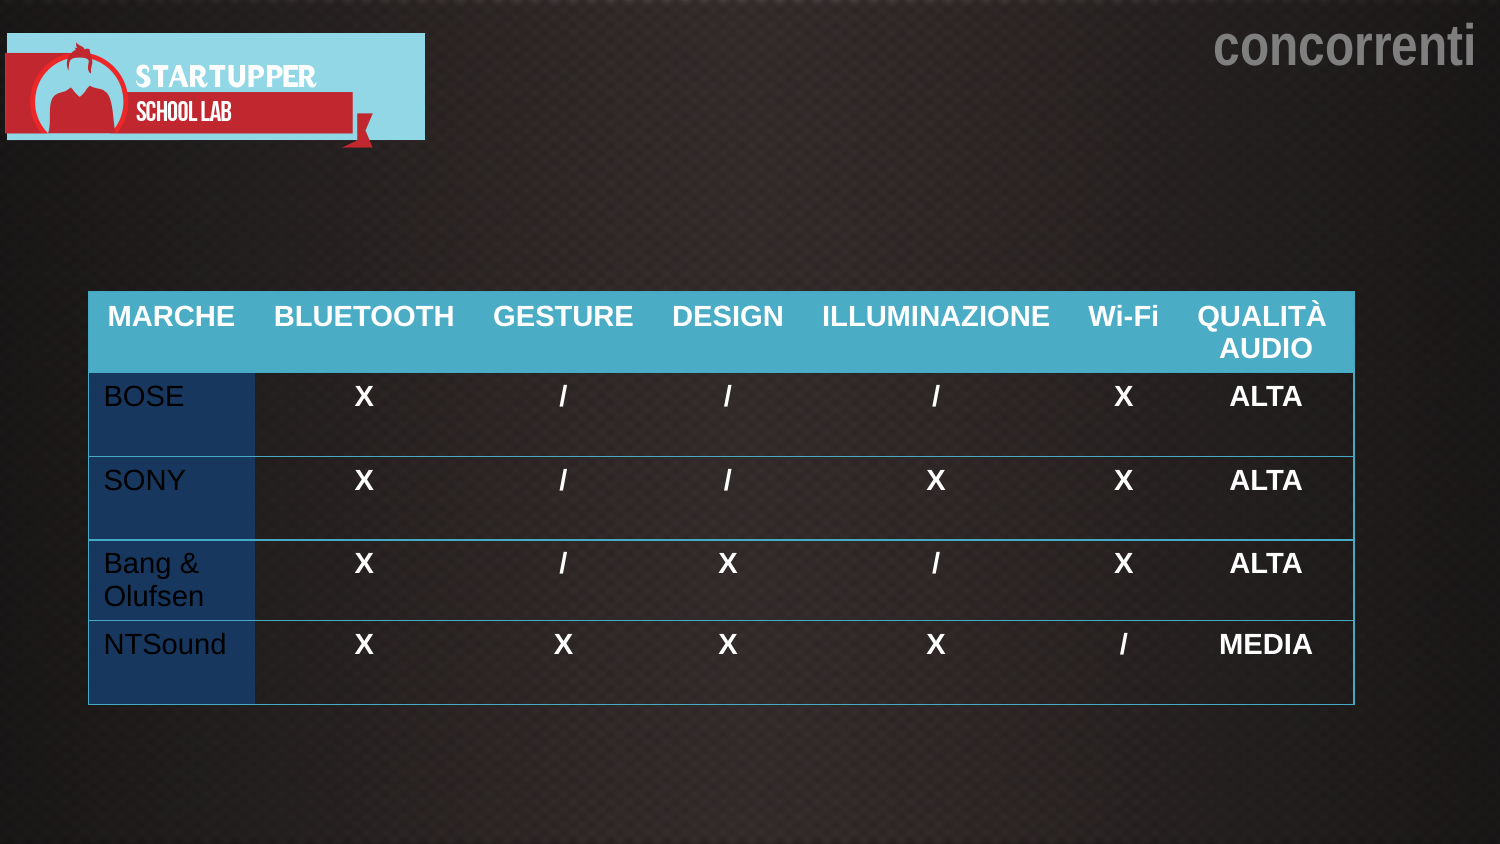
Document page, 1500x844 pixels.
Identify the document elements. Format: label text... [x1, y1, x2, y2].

table_cell ALTA [1178, 457, 1353, 539]
table_header QUALITÀ AUDIO [1178, 293, 1353, 372]
table_header BLUETOOTH [255, 293, 474, 372]
table_cell X [803, 457, 1069, 539]
table_cell Bang & Olufsen [89, 541, 255, 620]
table_cell SONY [89, 457, 255, 539]
table_cell / [803, 373, 1069, 456]
table_cell / [1069, 621, 1178, 704]
table_cell ALTA [1178, 541, 1353, 620]
table_cell MEDIA [1178, 621, 1353, 704]
table_header ILLUMINAZIONE [803, 293, 1069, 372]
table_header MARCHE [89, 293, 255, 372]
table_cell X [255, 373, 474, 456]
table_cell ALTA [1178, 373, 1353, 456]
table_cell BOSE [89, 373, 255, 456]
table_cell / [474, 541, 653, 620]
table_cell X [1069, 541, 1178, 620]
table_header DESIGN [653, 293, 803, 372]
table_header GESTURE [474, 293, 653, 372]
table_cell / [653, 457, 803, 539]
table_cell X [803, 621, 1069, 704]
table_cell / [803, 541, 1069, 620]
table_cell X [653, 621, 803, 704]
table_cell / [474, 457, 653, 539]
table_cell / [474, 373, 653, 456]
table_cell X [1069, 457, 1178, 539]
table_cell X [474, 621, 653, 704]
table_cell / [653, 373, 803, 456]
text_box concorrenti [1198, 0, 1500, 86]
picture [0, 0, 1500, 844]
table_cell X [1069, 373, 1178, 456]
table_cell X [255, 457, 474, 539]
table_cell X [255, 541, 474, 620]
table_cell NTSound [89, 621, 255, 704]
table_cell X [255, 621, 474, 704]
table_header Wi-Fi [1069, 293, 1178, 372]
table_cell X [653, 541, 803, 620]
